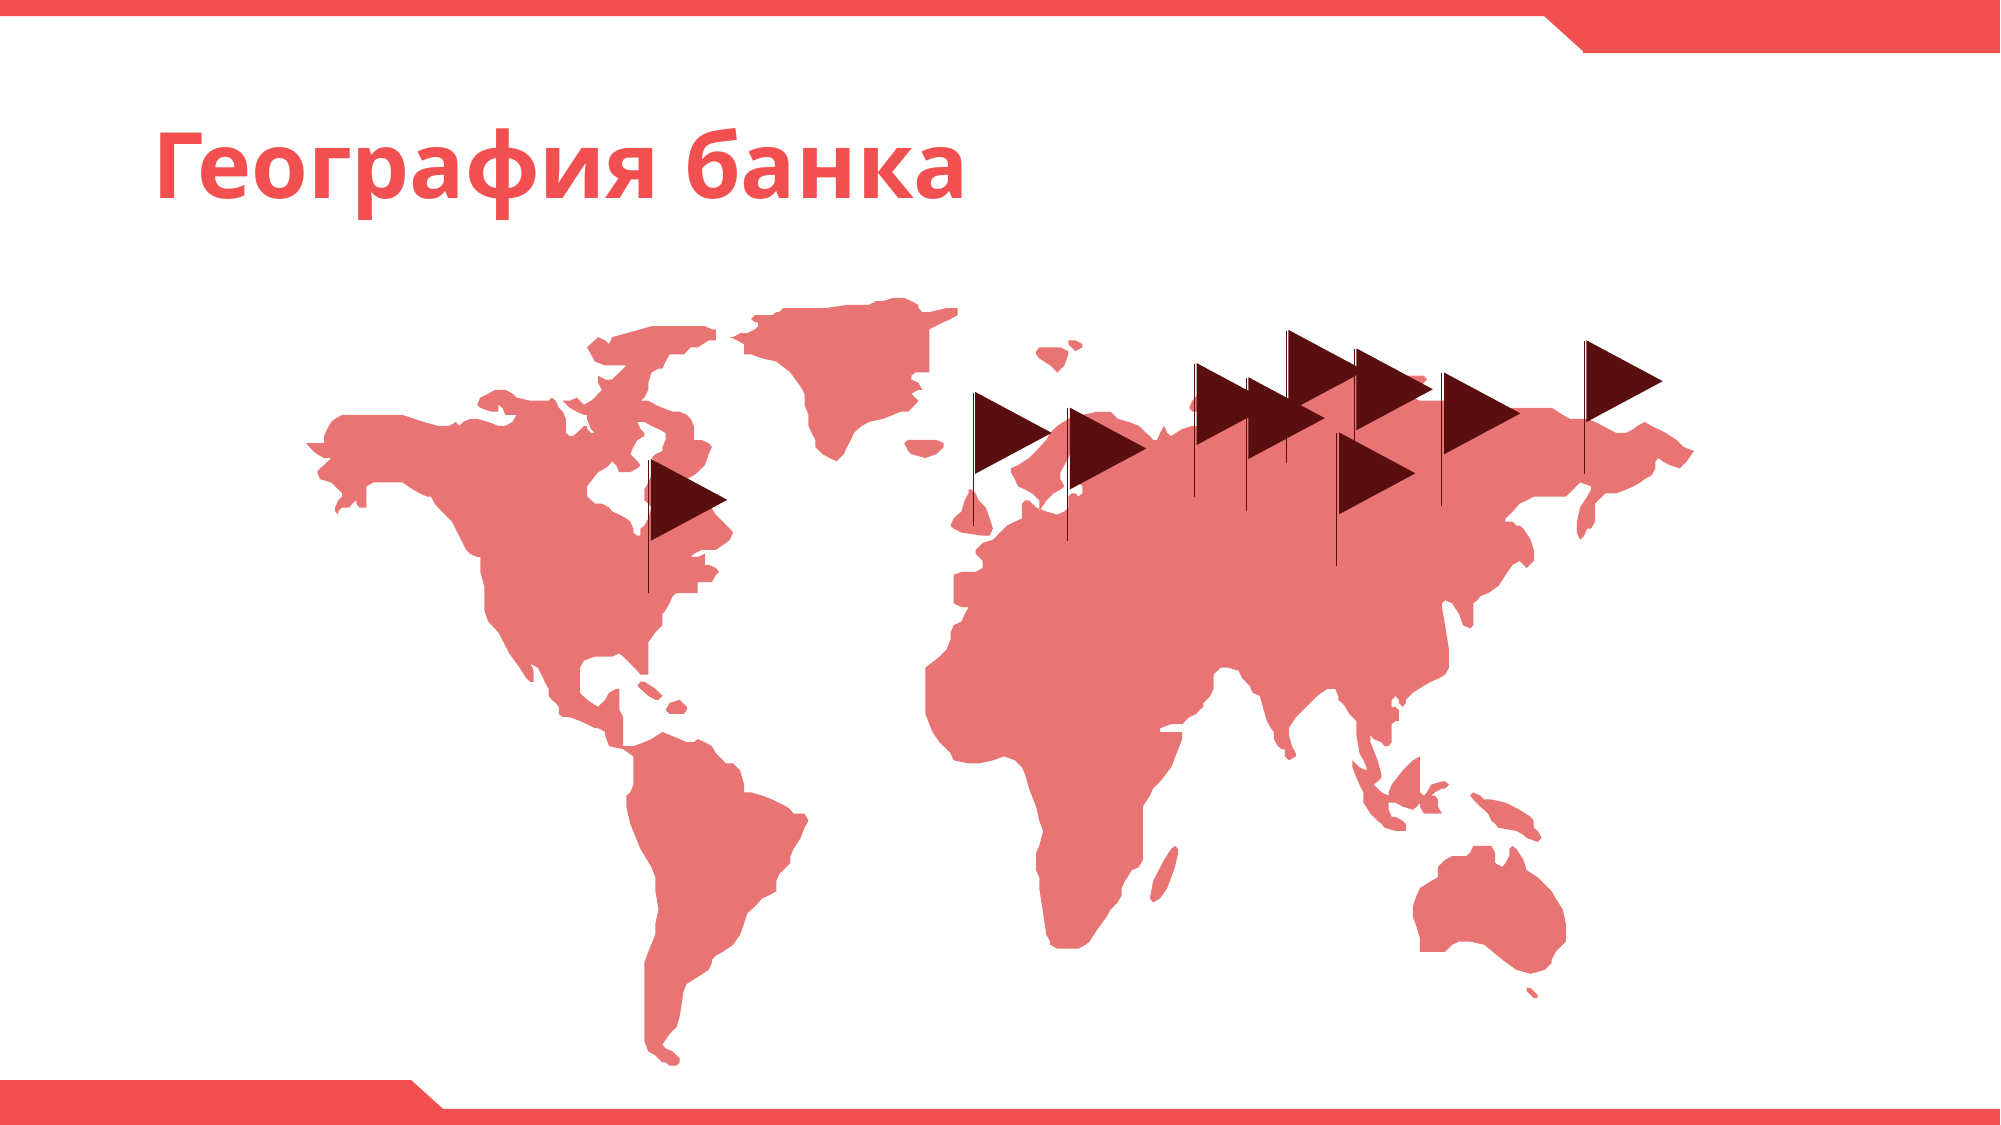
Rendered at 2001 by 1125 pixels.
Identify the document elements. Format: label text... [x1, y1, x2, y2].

title География банка [137, 59, 1863, 278]
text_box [305, 297, 1694, 1066]
